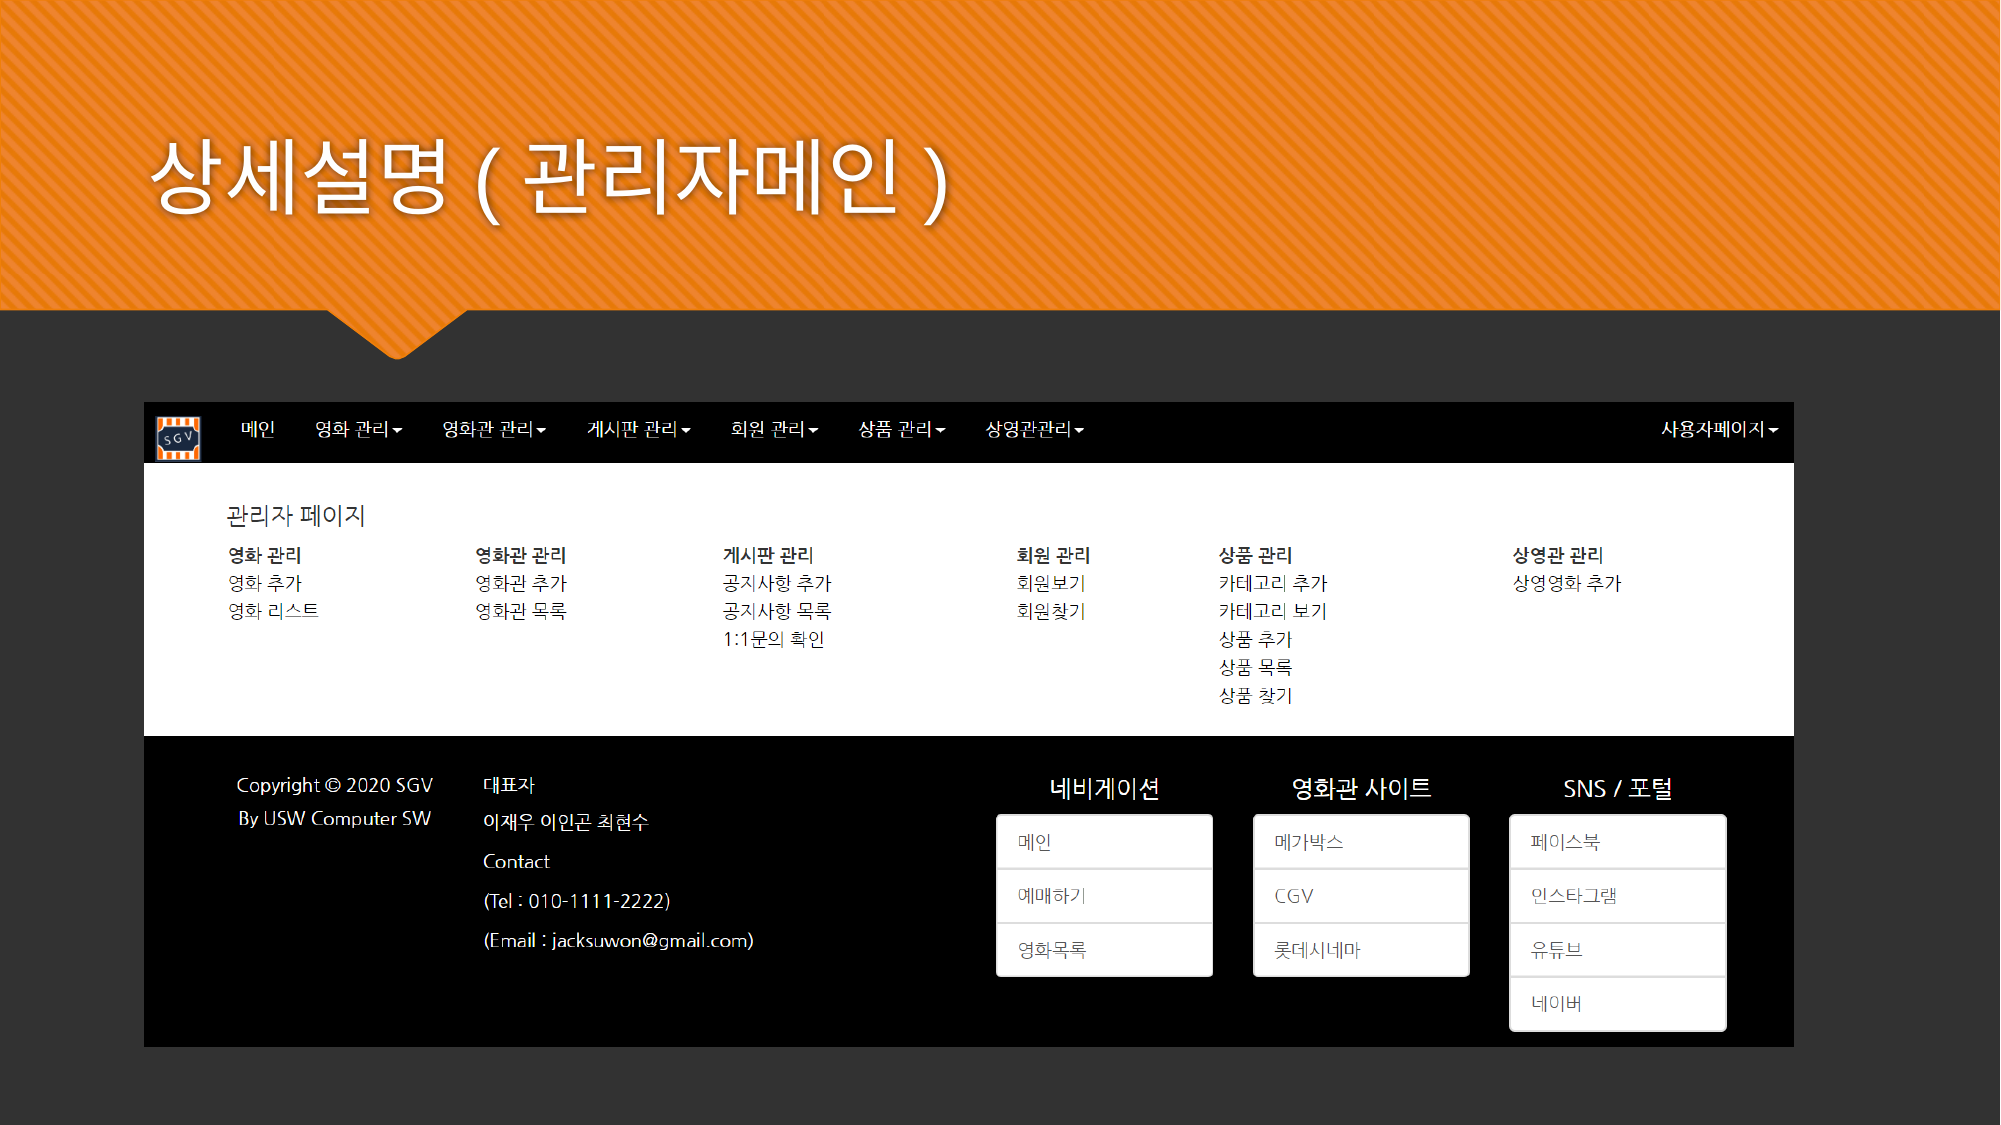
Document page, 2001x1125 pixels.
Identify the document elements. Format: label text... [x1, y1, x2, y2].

title 상세설명(관리자메인) [132, 73, 1868, 233]
picture [143, 402, 1794, 1048]
